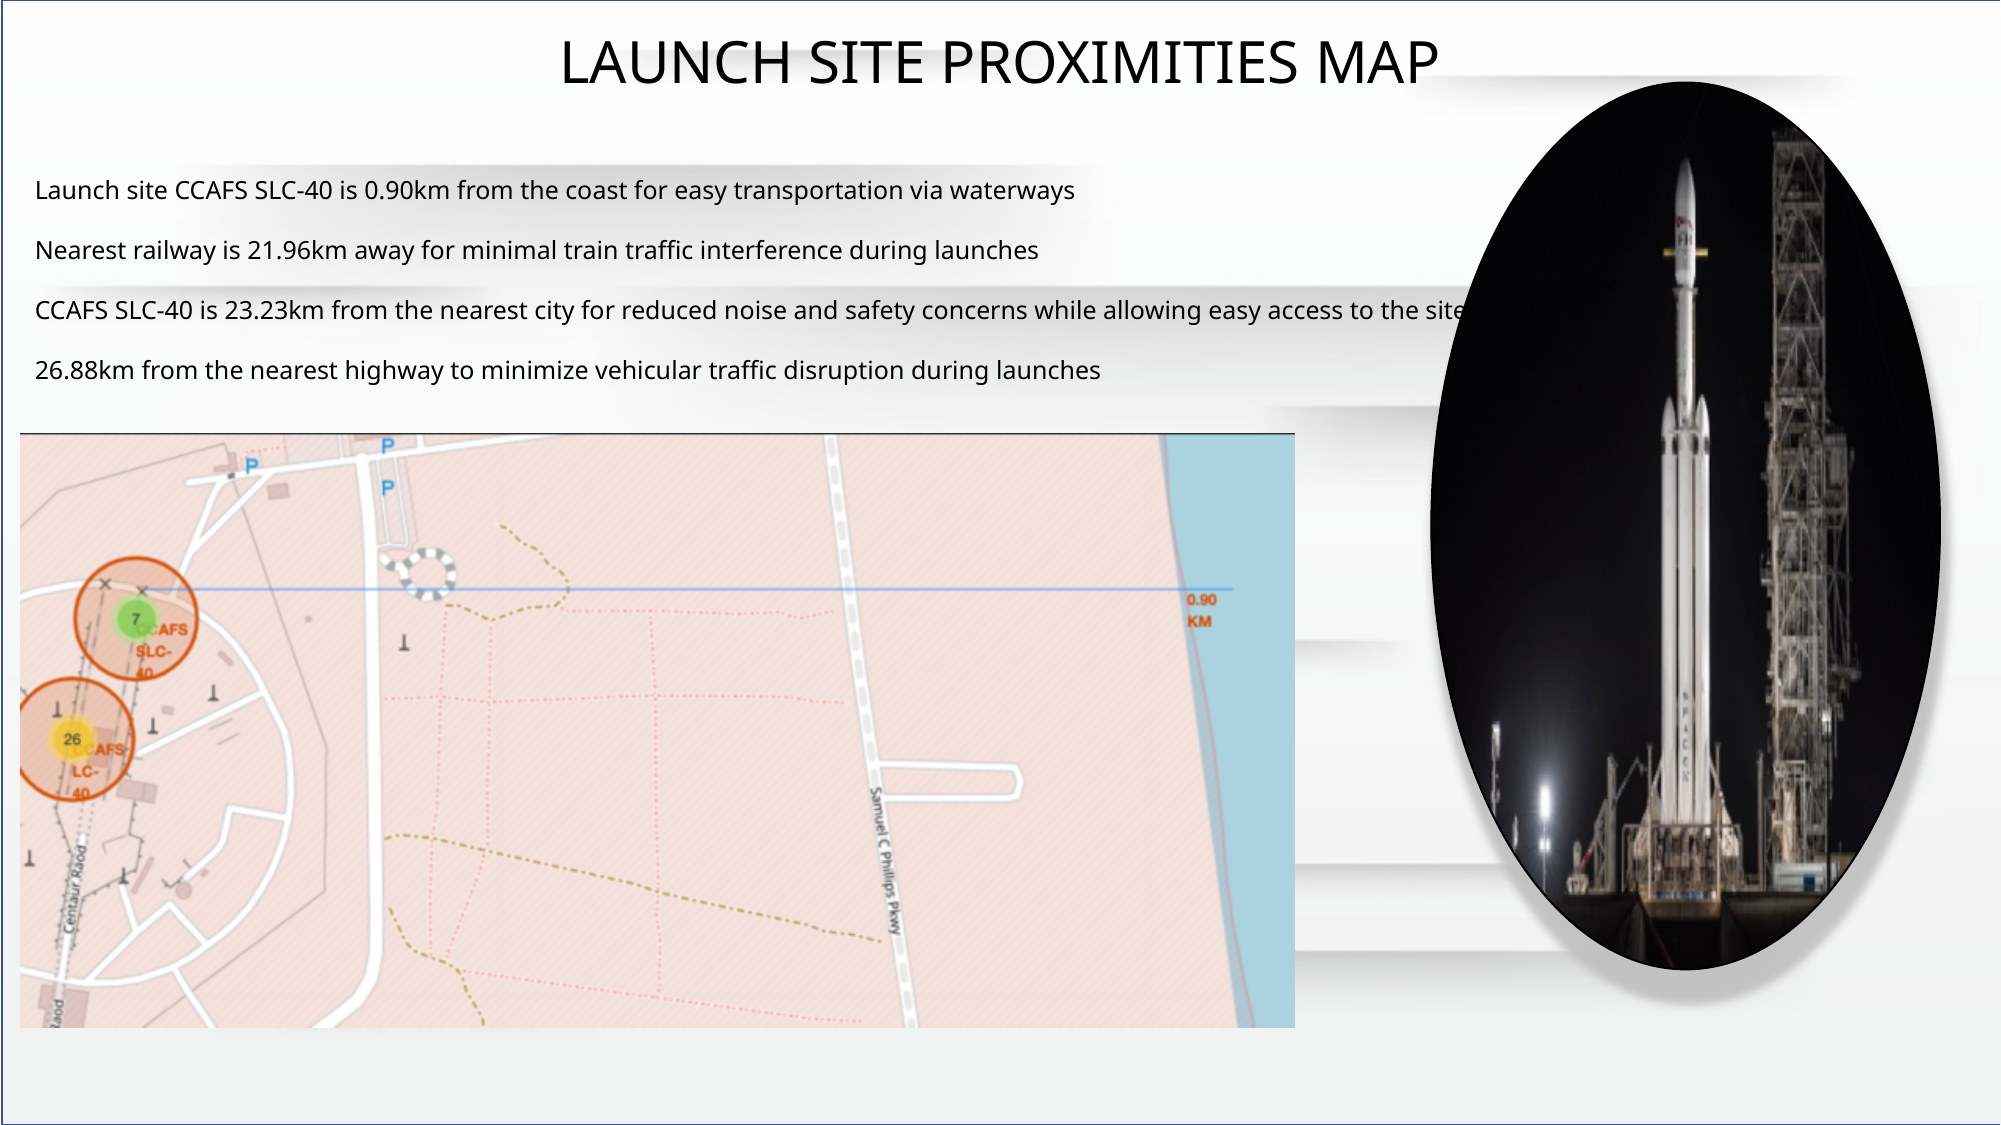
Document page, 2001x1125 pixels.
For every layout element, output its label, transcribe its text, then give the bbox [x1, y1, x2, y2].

text_box [1, 103, 2000, 1125]
text_box [1430, 81, 1941, 971]
picture [19, 433, 1295, 1028]
text_box Launch site CCAFS SLC-40 is 0.90km from the coast for easy transportation via waterways Nearest railway is 21.96km away for minimal train traffic interference during launches CCAFS SLC-40 is 23.23km from the nearest city for reduced noise and safety concerns while allowing easy access to the site 26.88km from the nearest highway to minimize vehicular traffic disruption during launches [20, 167, 1534, 392]
text_box LAUNCH SITE PROXIMITIES MAP [0, 0, 2000, 103]
